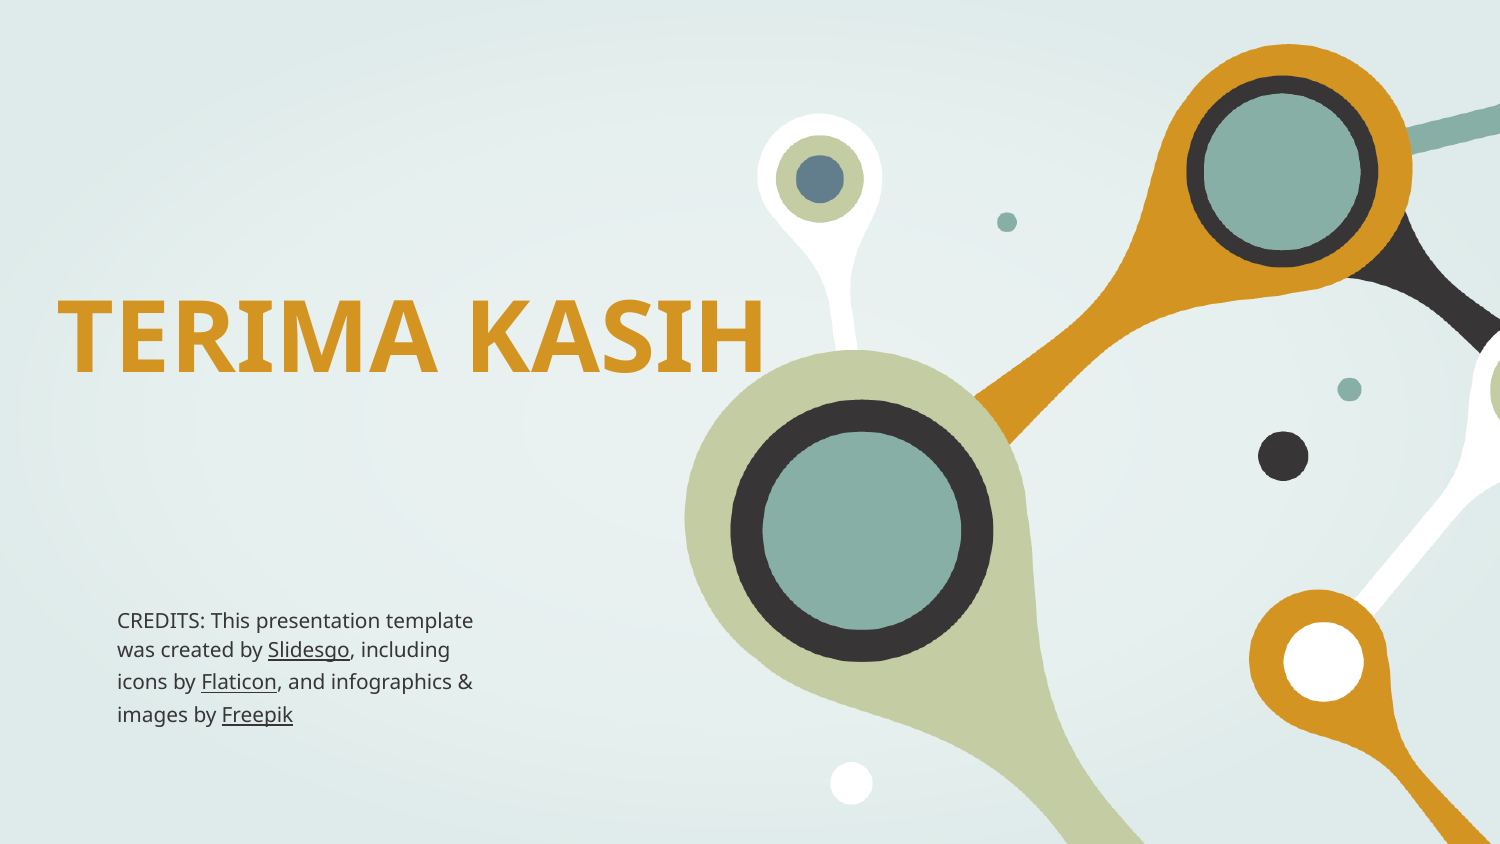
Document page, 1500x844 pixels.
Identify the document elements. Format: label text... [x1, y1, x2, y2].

picture [0, 0, 1500, 844]
title TERIMA KASIH [41, 193, 898, 472]
